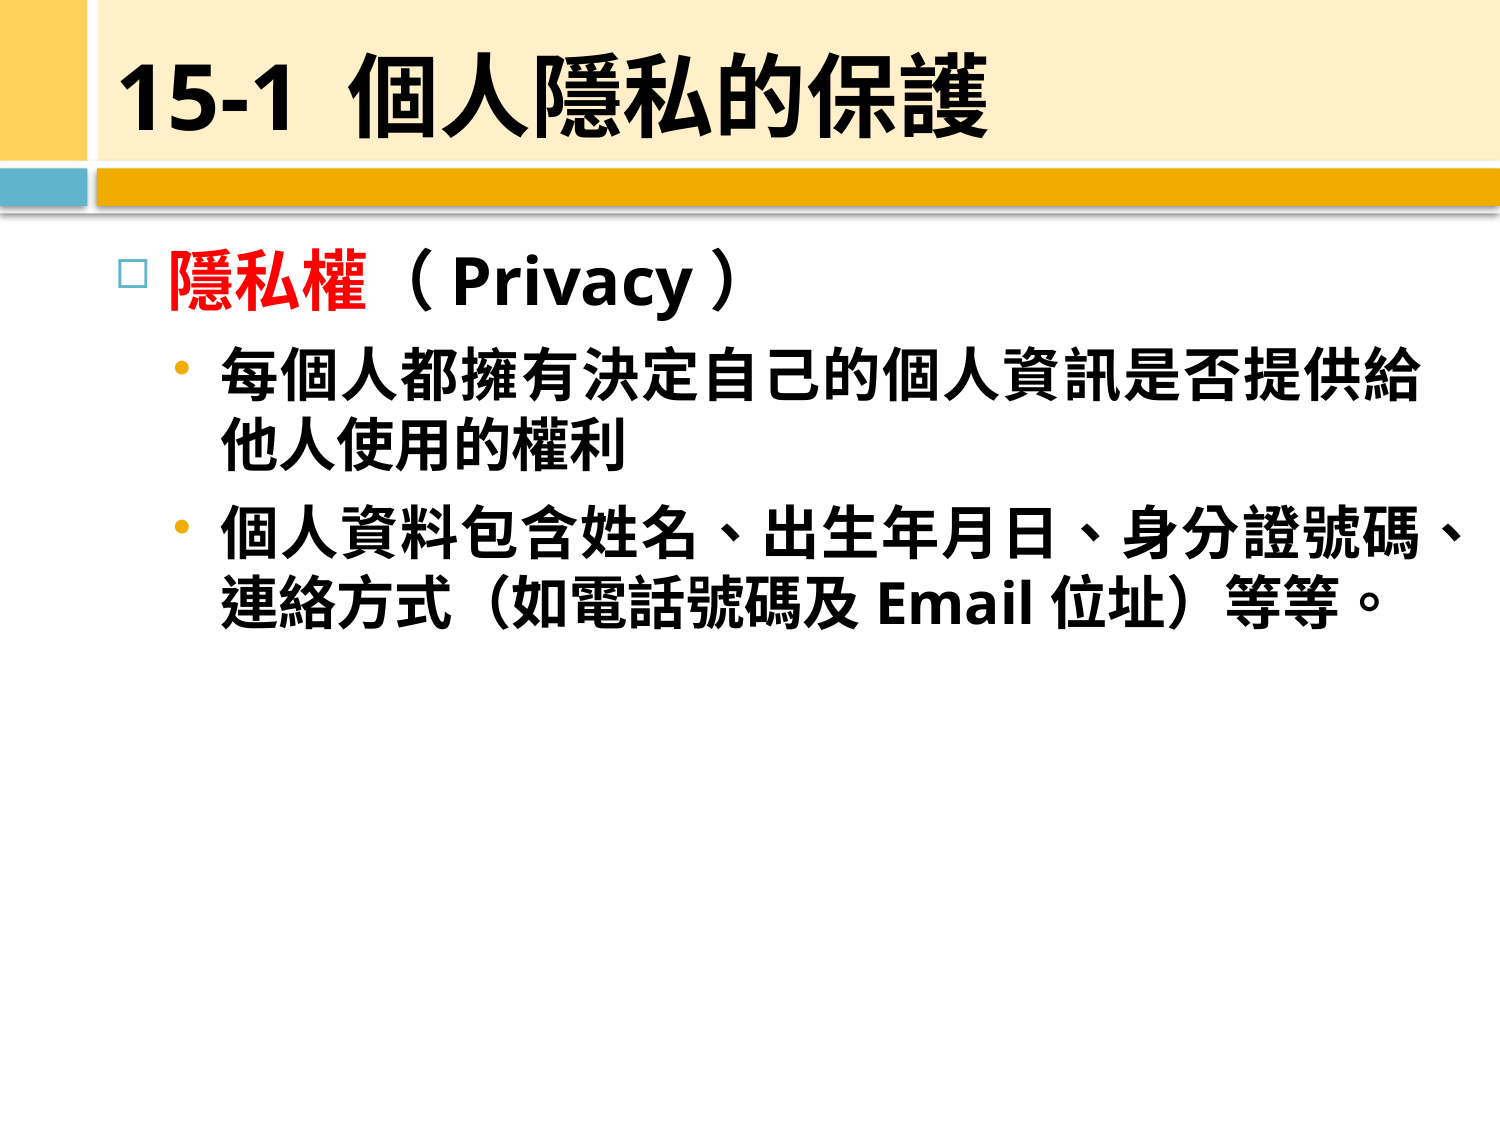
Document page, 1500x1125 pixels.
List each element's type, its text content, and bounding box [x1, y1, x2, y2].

title 15-1 個人隱私的保護 [100, 26, 1438, 161]
list 隱私權（Privacy） 每個人都擁有決定自己的個人資訊是否提供給他人使用的權利 個人資料包含姓名、出生年月日、身分證號碼、連絡方式（如電話號碼及Email位址）等等。 [100, 231, 1438, 1024]
